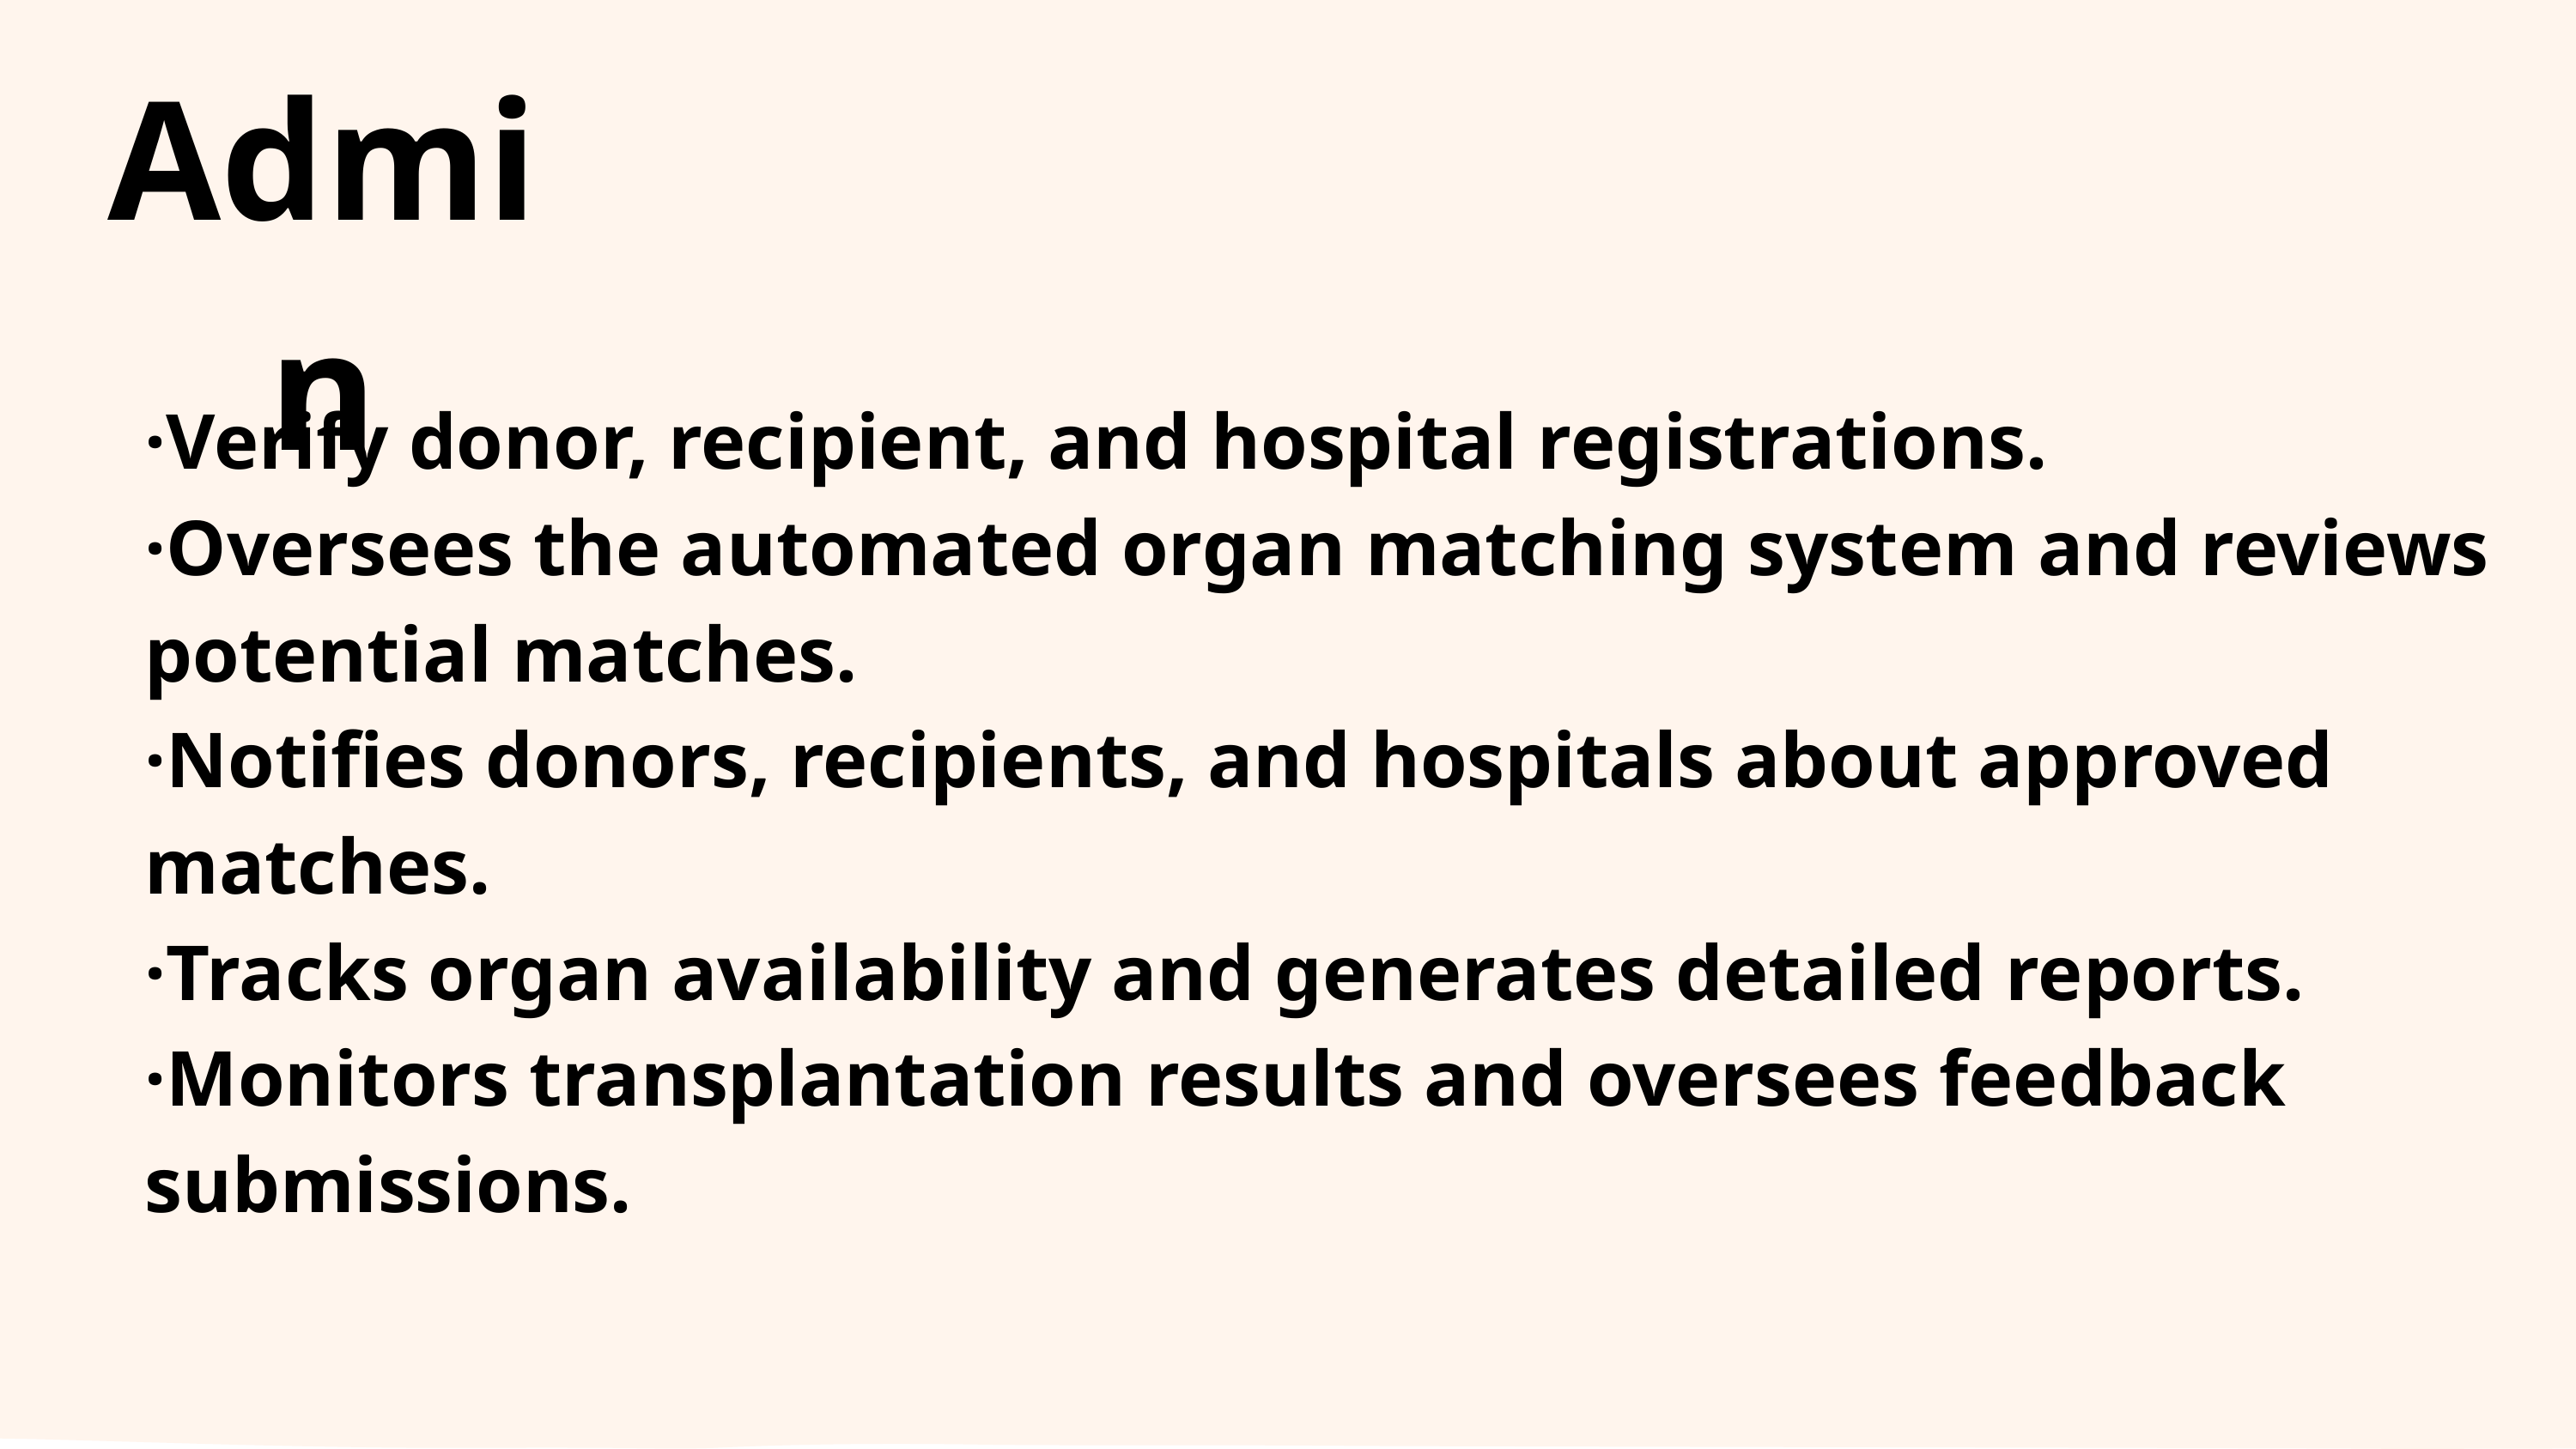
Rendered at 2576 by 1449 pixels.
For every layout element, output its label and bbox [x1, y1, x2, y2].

text_box [0, 0, 2576, 1449]
